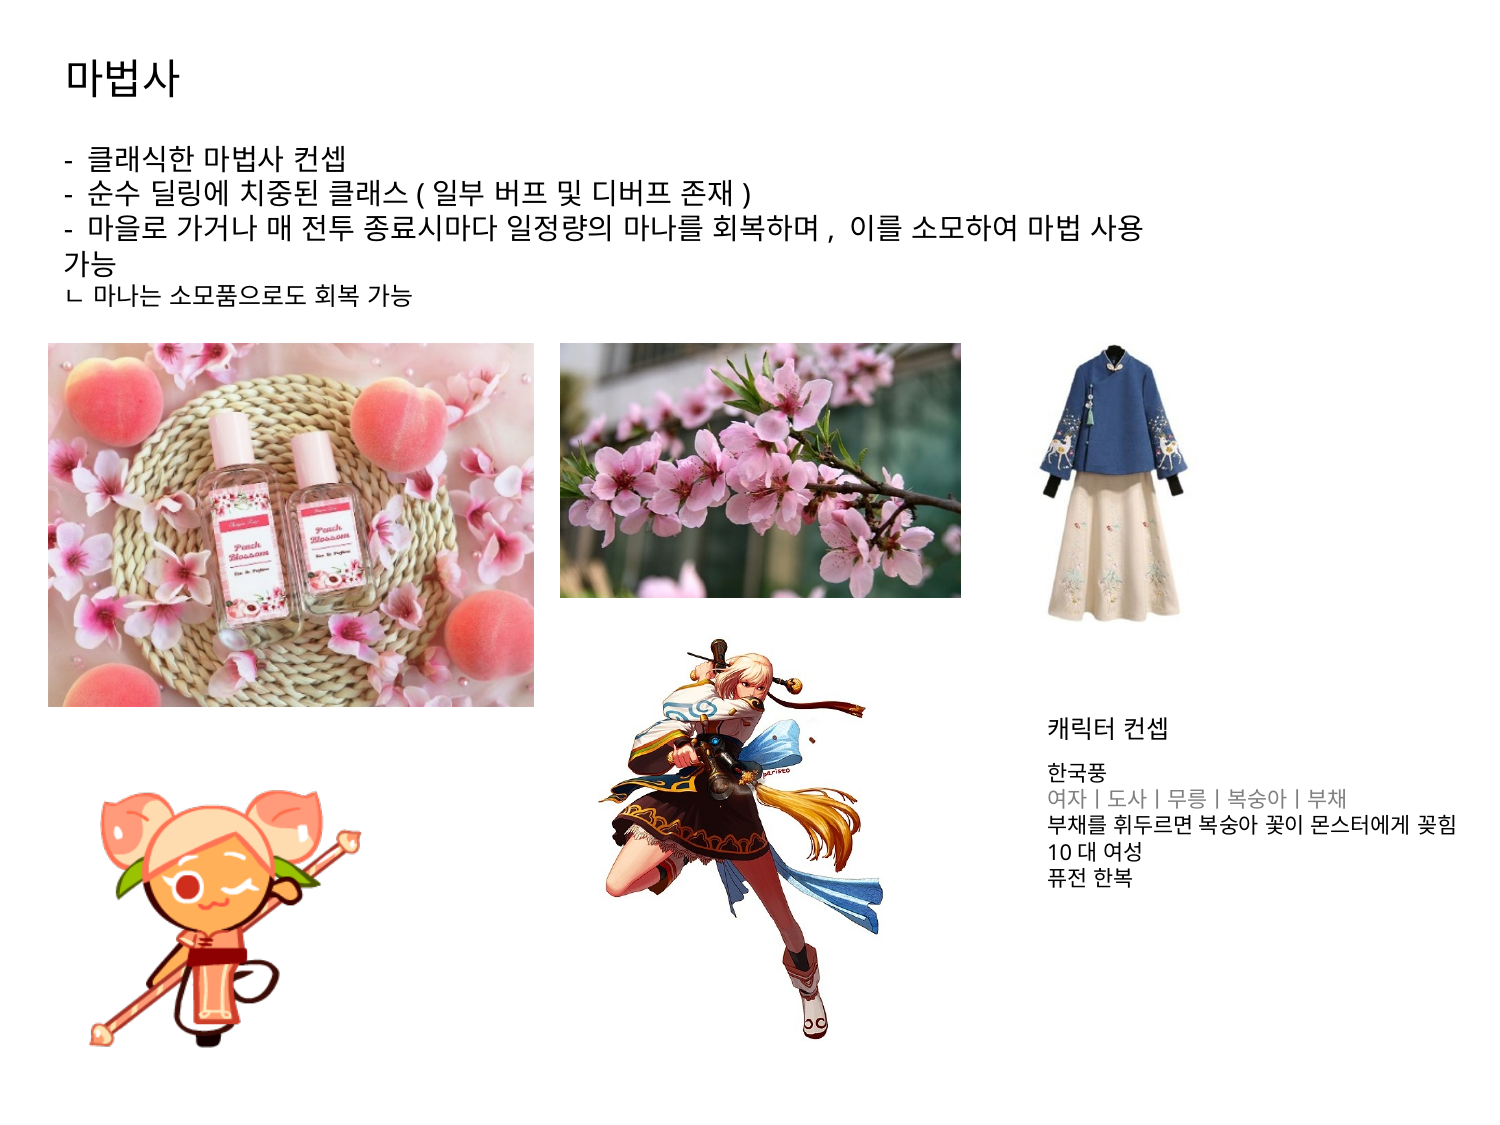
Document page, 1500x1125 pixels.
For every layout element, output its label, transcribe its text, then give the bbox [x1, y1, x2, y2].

picture [560, 343, 961, 598]
text_box 캐릭터 컨셉 [1032, 706, 1185, 752]
picture [973, 343, 1254, 624]
picture [48, 733, 373, 1057]
text_box 한국풍 여자ㅣ도사ㅣ무릉ㅣ복숭아ㅣ부채 부채를 휘두르면 복숭아 꽃이 몬스터에게 꽂힘 10대 여성 퓨전 한복 [1032, 752, 1472, 898]
text_box 마법사 [50, 45, 196, 110]
picture [565, 614, 942, 1074]
picture [48, 343, 534, 707]
text_box - 클래식한 마법사 컨셉 - 순수 딜링에 치중된 클래스(일부 버프 및 디버프 존재) - 마을로 가거나 매 전투 종료시마다 일정량의 마나를 회복하며, 이를 소모하여 마법 사용 가능 ㄴ 마나는 소모품으로도 회복 가능 [48, 133, 1193, 319]
